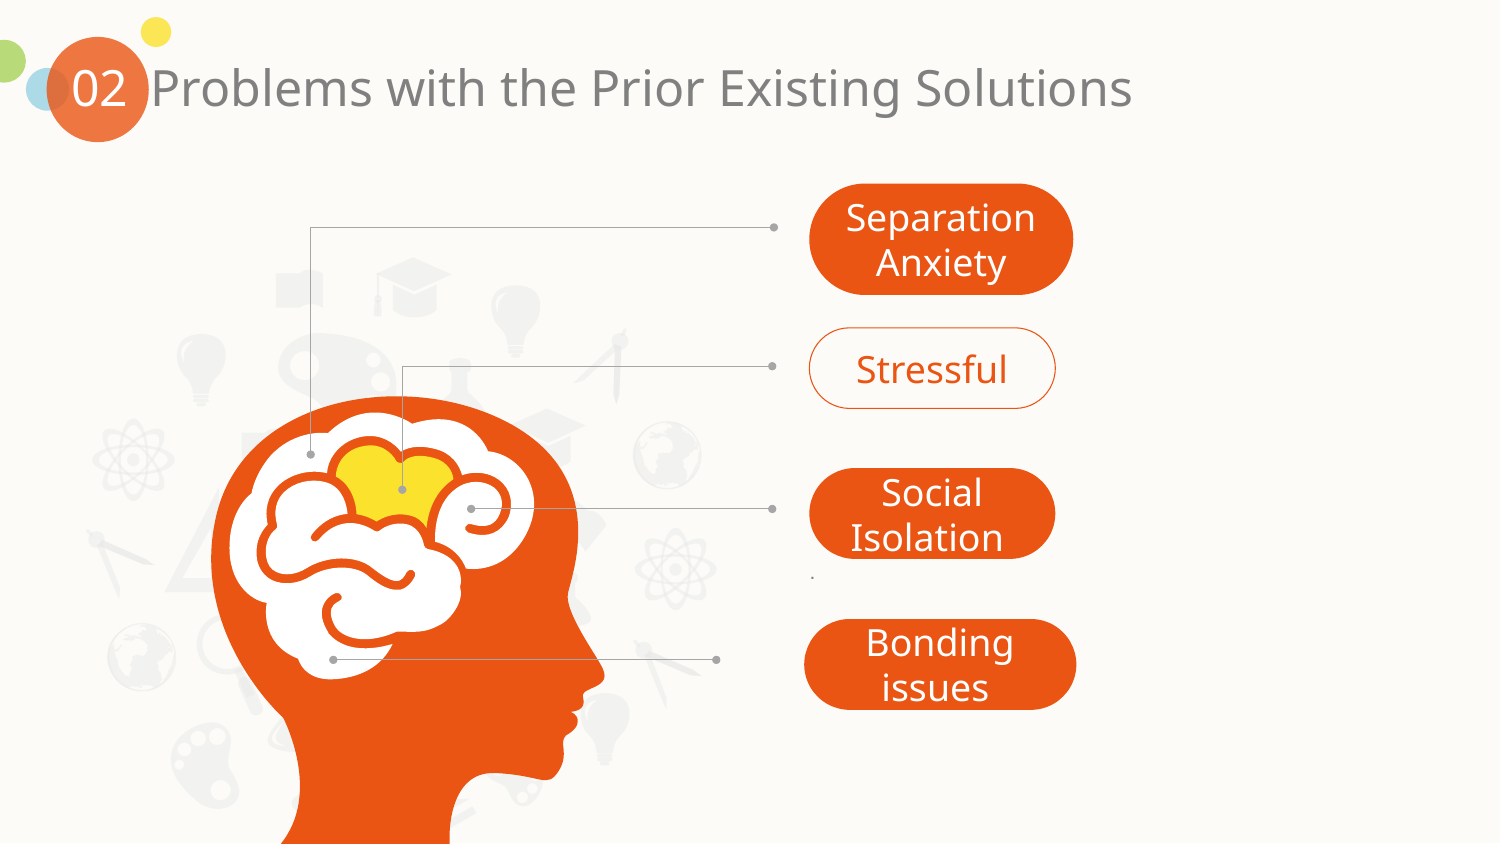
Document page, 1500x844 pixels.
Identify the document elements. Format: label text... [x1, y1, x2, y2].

text_box 02 [69, 56, 131, 117]
text_box [0, 39, 26, 83]
text_box [25, 67, 50, 111]
text_box [310, 223, 779, 256]
text_box Stressful [807, 325, 1058, 411]
text_box . [809, 559, 1294, 585]
text_box [140, 17, 172, 48]
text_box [333, 618, 1077, 711]
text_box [186, 369, 611, 844]
text_box Separation Anxiety [807, 181, 1076, 298]
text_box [85, 257, 717, 844]
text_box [470, 467, 1056, 560]
text_box [721, 362, 777, 384]
text_box Problems with the Prior Existing Solutions [150, 56, 1183, 117]
text_box [46, 36, 149, 143]
